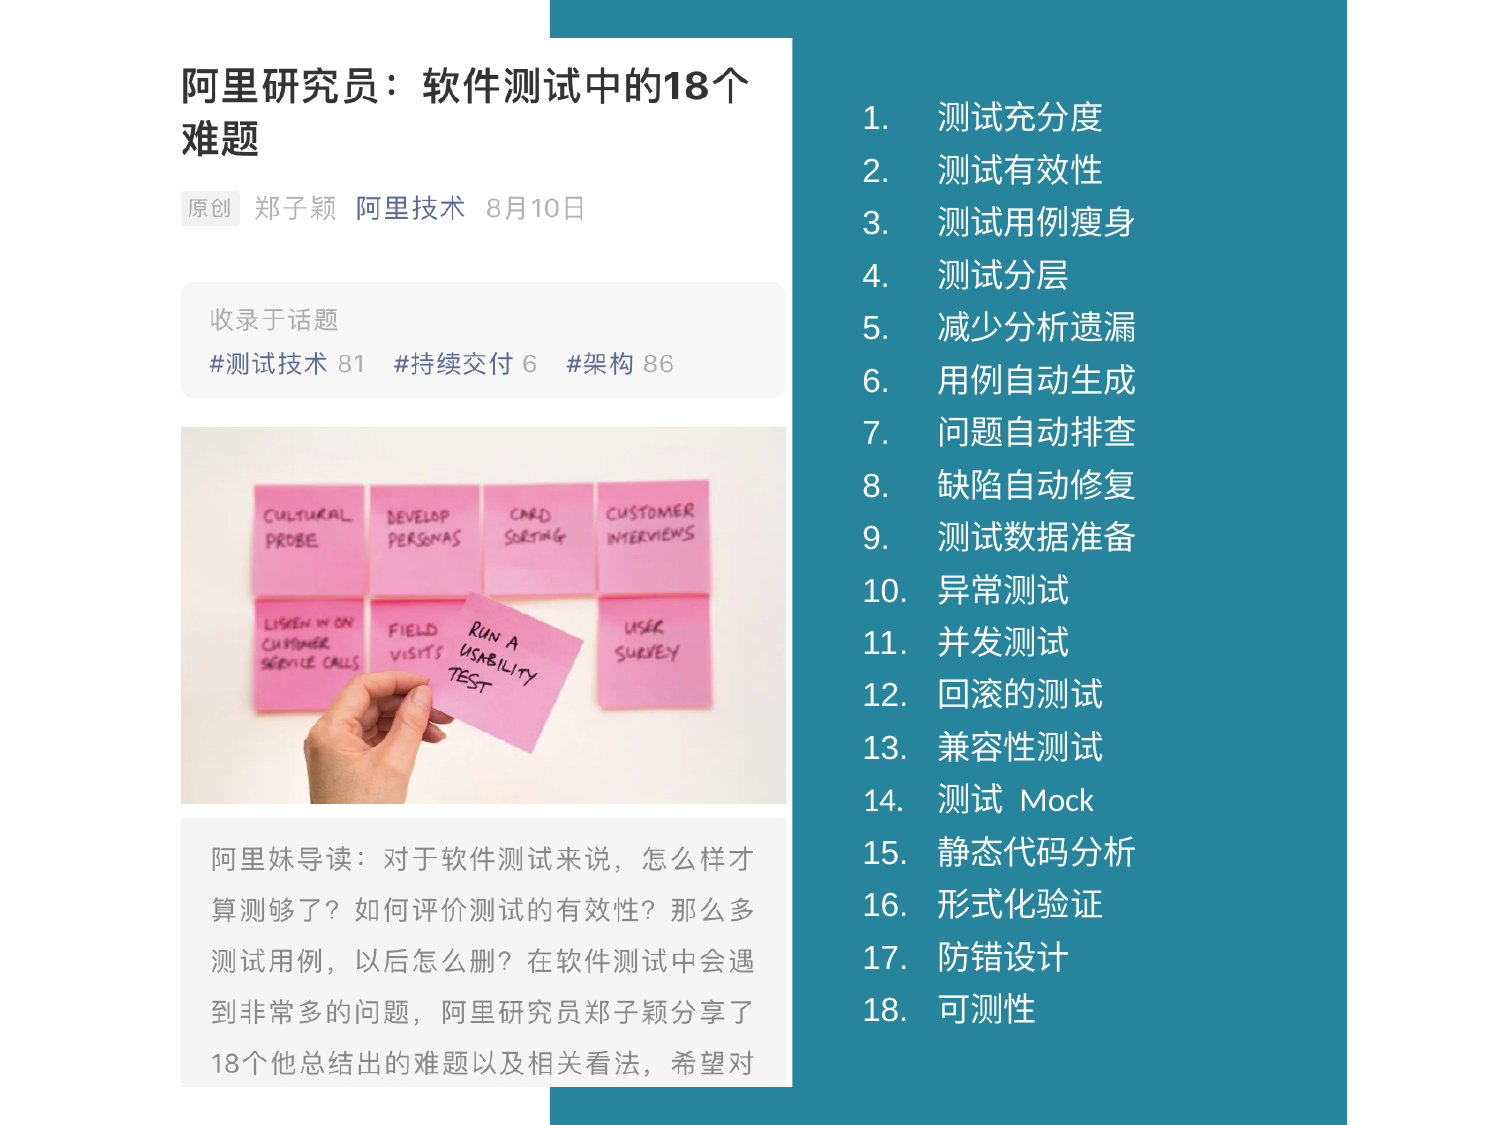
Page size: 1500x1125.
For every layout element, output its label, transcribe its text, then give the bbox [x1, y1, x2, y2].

text_box [549, 0, 1348, 1125]
picture [152, 37, 793, 1088]
list 测试充分度 测试有效性 测试用例瘦身 测试分层 减少分析遗漏 用例自动生成 问题自动排查 缺陷自动修复 测试数据准备 异常测试 并发测试 回滚的测试 兼容性测试 测试 Mock 静态代码分析 形式化验证 防错设计 可测性 [854, 18, 1415, 1107]
